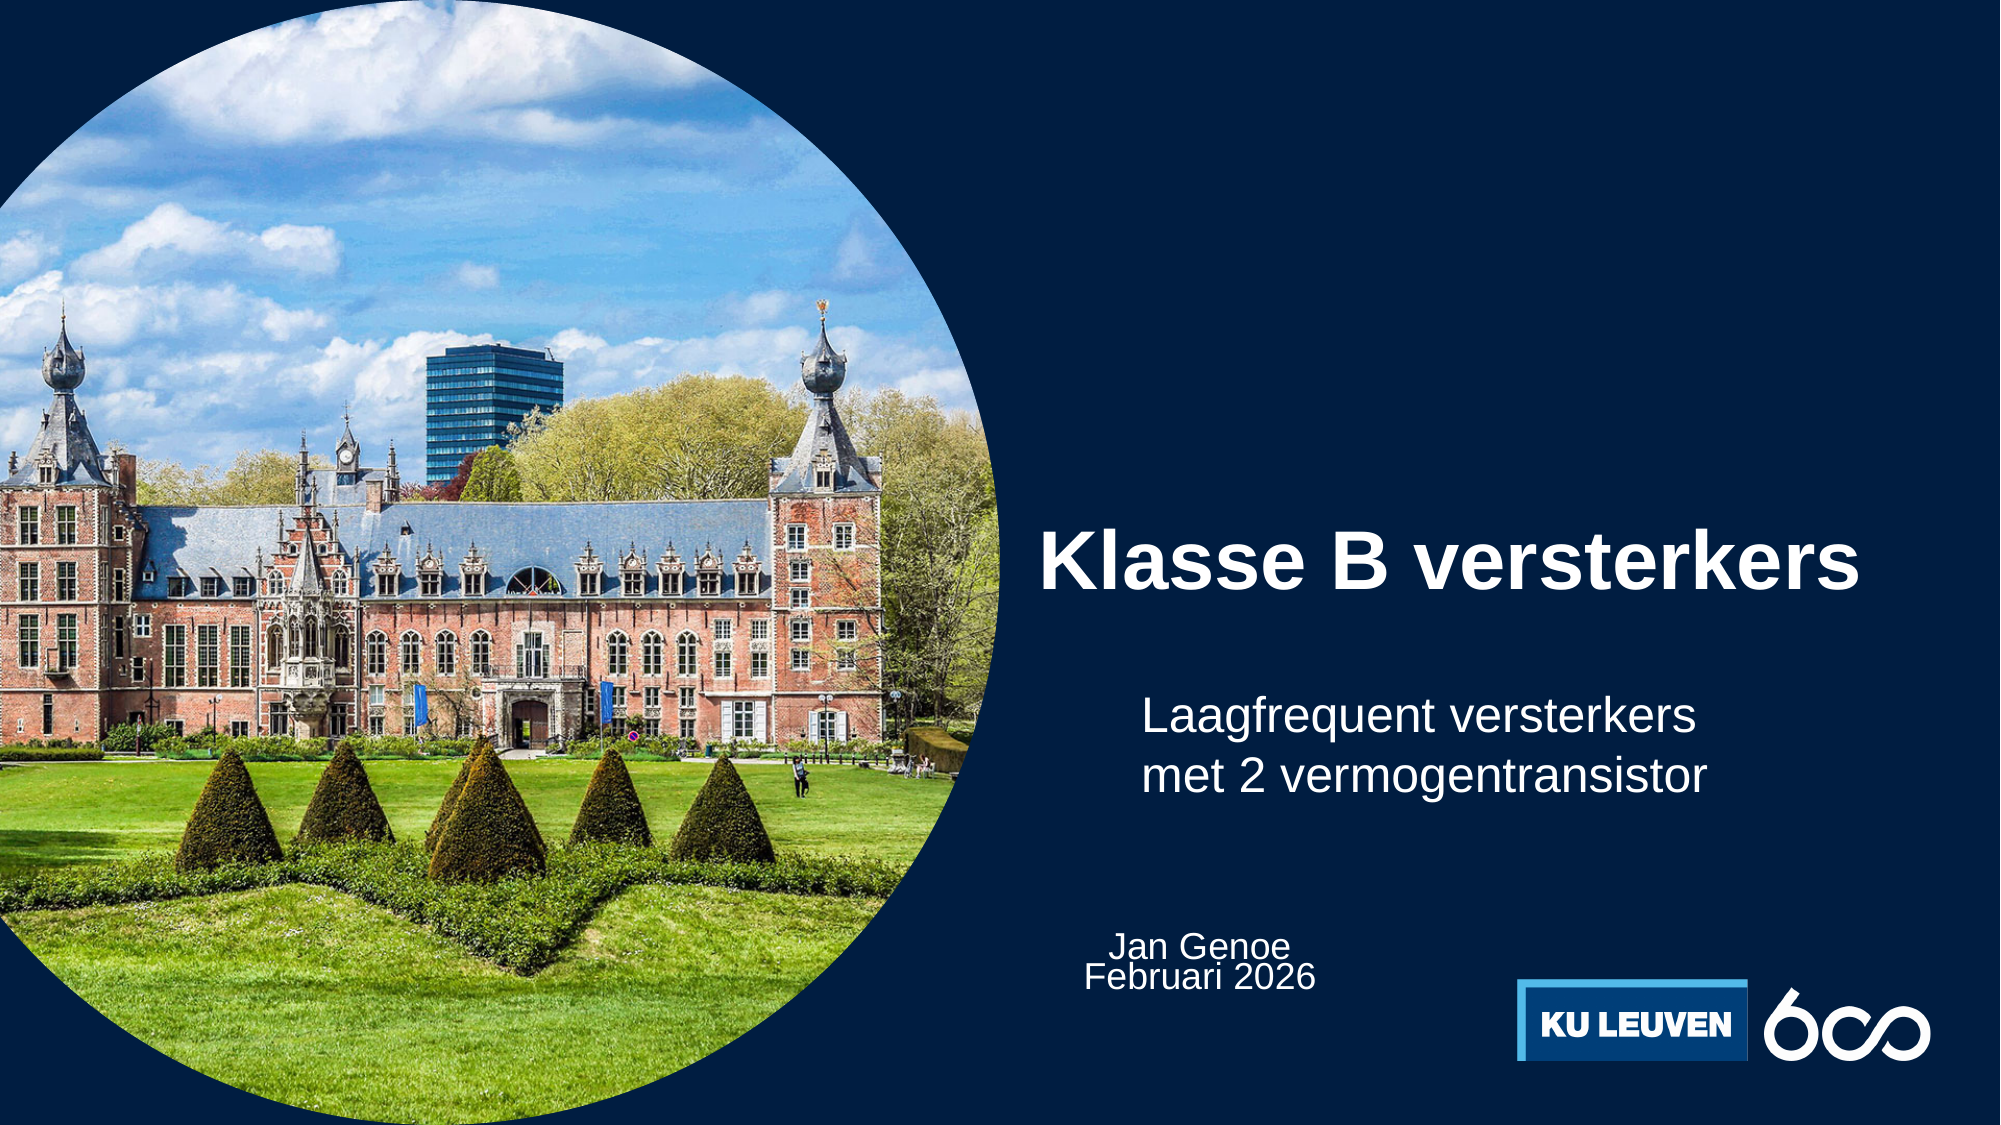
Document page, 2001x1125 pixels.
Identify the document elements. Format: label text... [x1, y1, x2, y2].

text_box Jan Genoe [1093, 914, 1307, 944]
text_box Laagfrequent versterkers met 2 vermogentransistor [1126, 674, 1724, 810]
picture [0, 0, 1000, 1125]
text_box Februari 2026 [1068, 944, 1332, 1005]
title Klasse B versterkers [1039, 283, 1906, 842]
picture [1517, 979, 1931, 1061]
